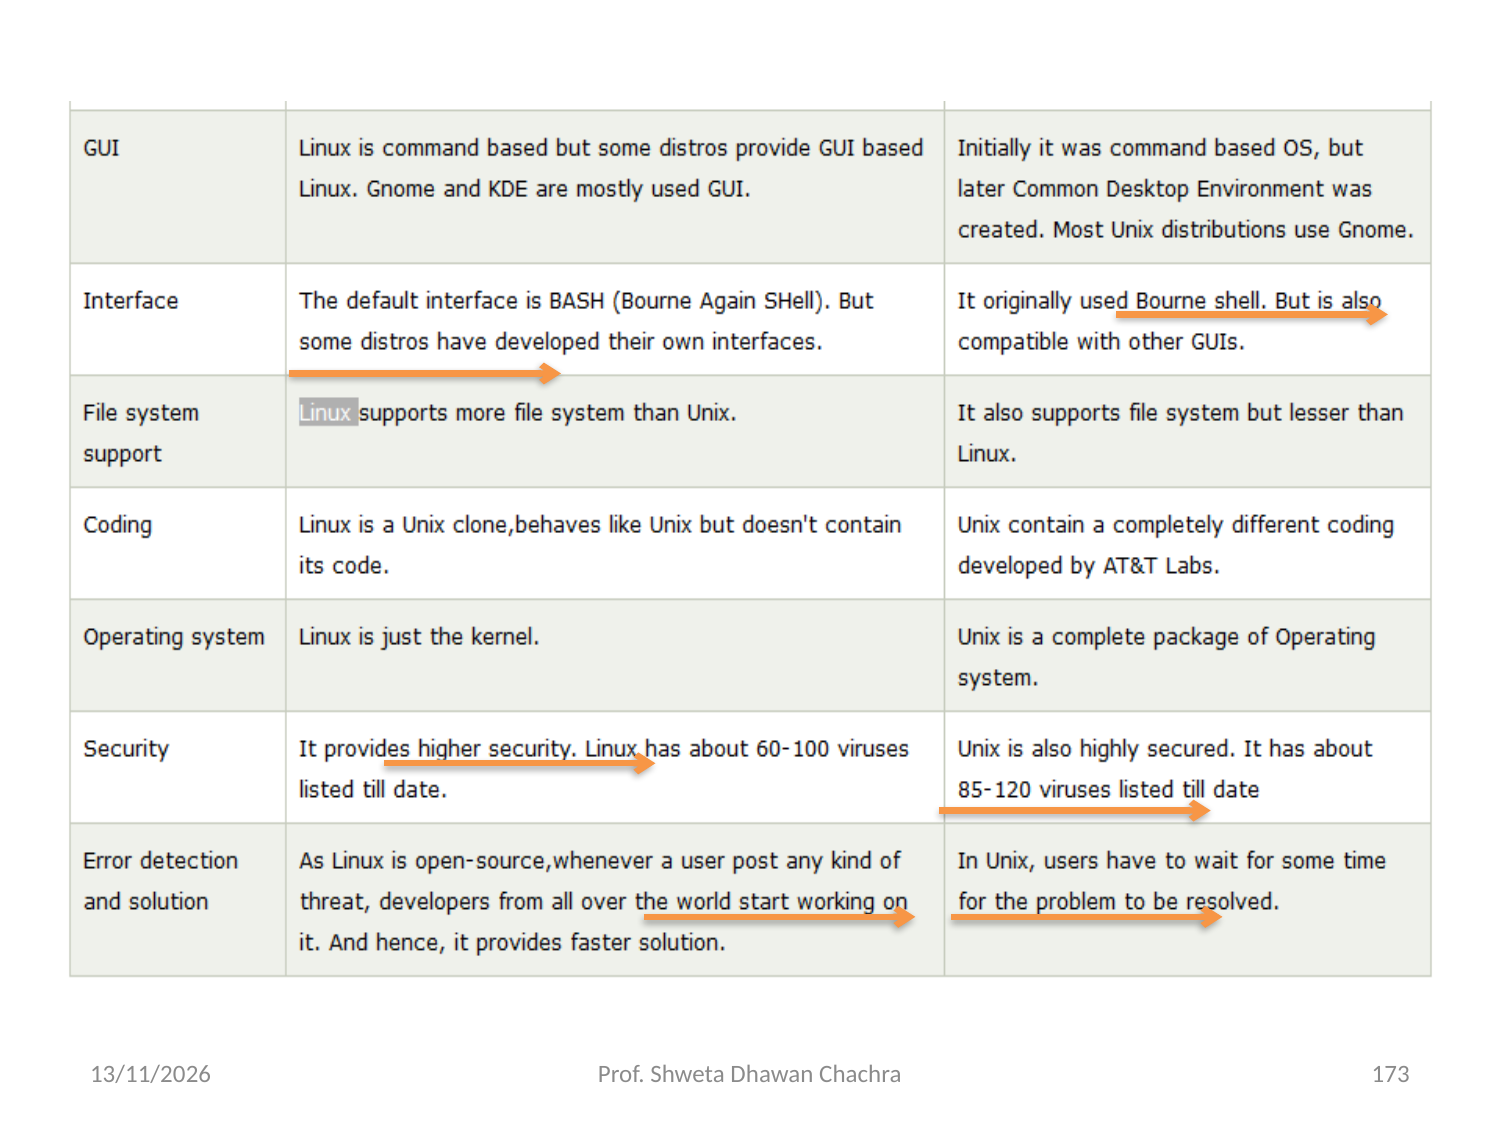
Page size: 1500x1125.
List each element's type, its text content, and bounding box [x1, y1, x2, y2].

footer Prof. Shweta Dhawan Chachra [512, 1042, 988, 1103]
slide_number 173 [1074, 1042, 1425, 1103]
picture [57, 101, 1443, 988]
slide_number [75, 1042, 425, 1103]
